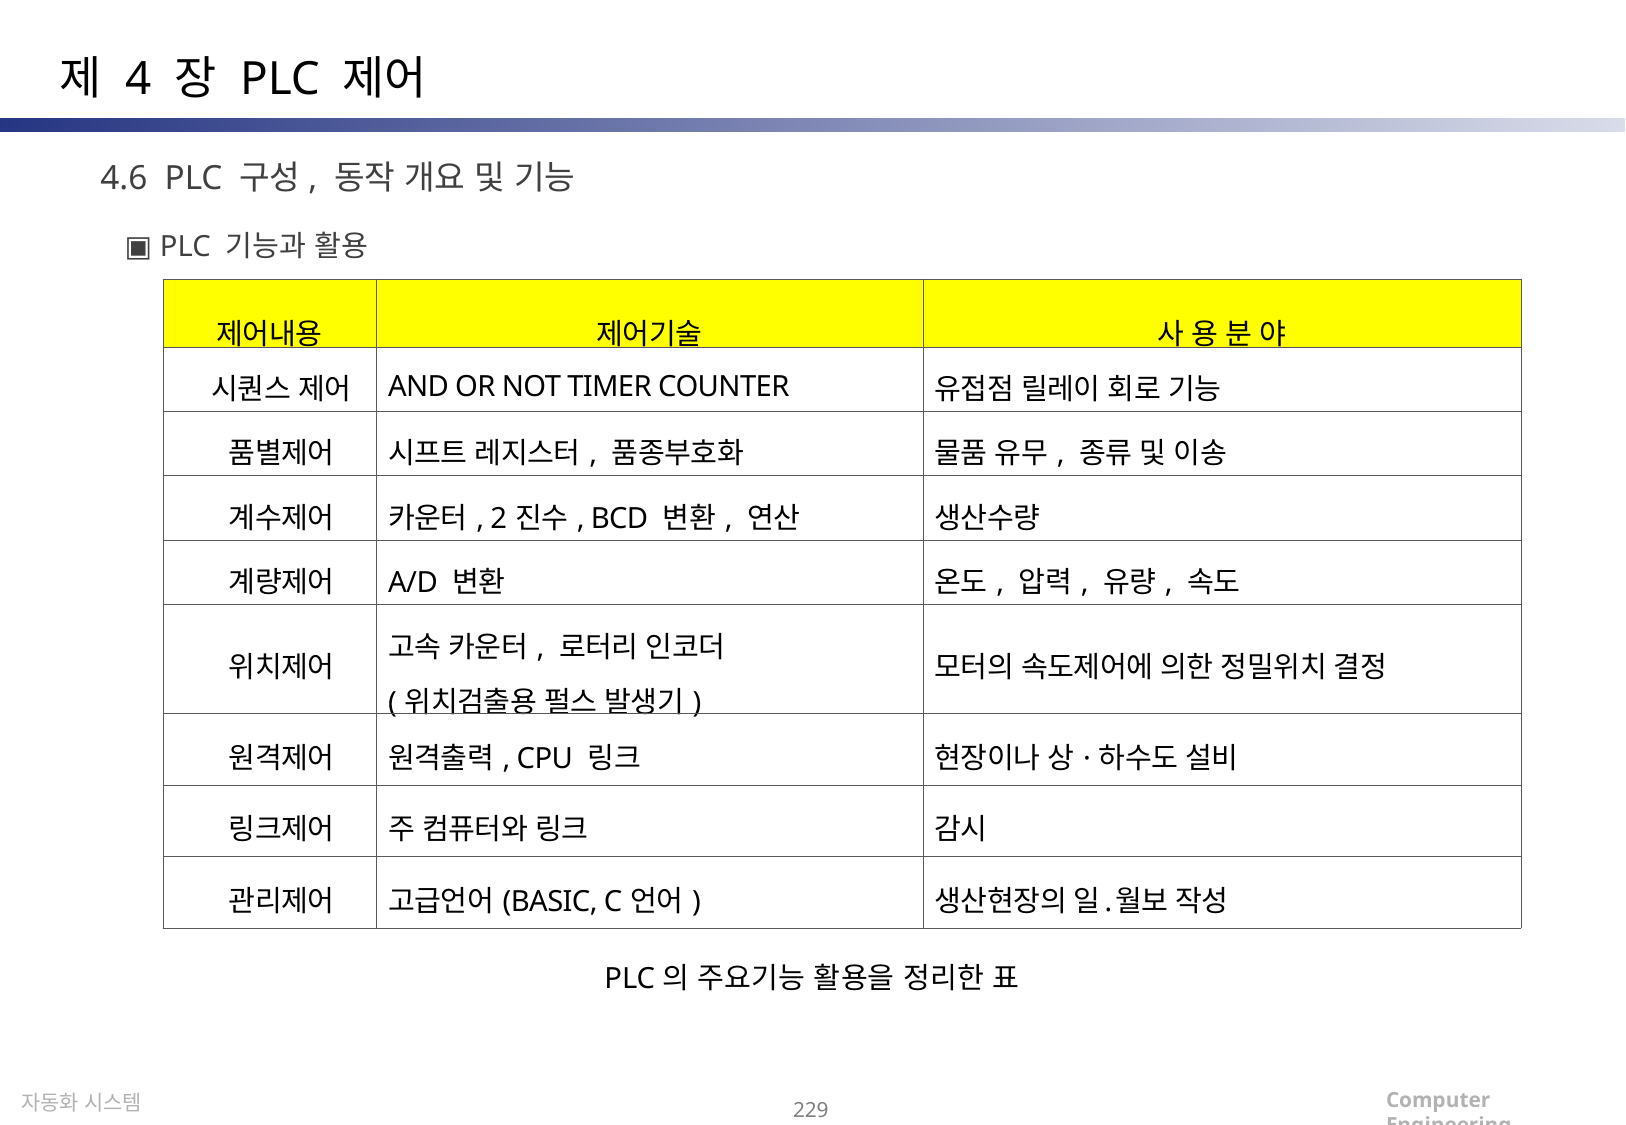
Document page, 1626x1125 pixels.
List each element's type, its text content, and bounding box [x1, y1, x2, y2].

table_header 제어기술 [377, 280, 923, 347]
table_cell 원격제어 [164, 714, 376, 785]
text_box ▣ PLC 기능과 활용 [109, 202, 1598, 270]
text_box PLC의 주요기능 활용을 정리한 표 [589, 952, 1035, 1002]
table_cell AND OR NOT TIMER COUNTER [377, 348, 923, 411]
table_cell 카운터, 2진수, BCD 변환, 연산 [377, 476, 923, 540]
table_cell 모터의 속도제어에 의한 정밀위치 결정 [924, 605, 1521, 713]
table_cell 고급언어(BASIC, C언어) [377, 857, 923, 928]
table_cell 감시 [924, 786, 1521, 856]
table_cell 주 컴퓨터와 링크 [377, 786, 923, 856]
table_cell 위치제어 [164, 605, 376, 713]
table_cell 시프트 레지스터, 품종부호화 [377, 412, 923, 475]
table_cell 생산현장의 일․월보 작성 [924, 857, 1521, 928]
text_box 4.6 PLC 구성, 동작 개요 및 기능 [85, 148, 884, 204]
table_cell 품별제어 [164, 412, 376, 475]
table_cell 고속 카운터, 로터리 인코더 (위치검출용 펄스 발생기) [377, 605, 923, 713]
table_header 사 용 분 야 [924, 280, 1521, 347]
text_box 제 4 장 PLC 제어 [44, 39, 1522, 120]
table_cell 시퀀스 제어 [164, 348, 376, 411]
table_cell 유접점 릴레이 회로 기능 [924, 348, 1521, 411]
table_cell 링크제어 [164, 786, 376, 856]
table_cell 원격출력, CPU 링크 [377, 714, 923, 785]
table_cell 계수제어 [164, 476, 376, 540]
table_cell 현장이나 상·하수도 설비 [924, 714, 1521, 785]
table_cell 온도, 압력, 유량, 속도 [924, 541, 1521, 604]
table_cell 관리제어 [164, 857, 376, 928]
table_cell A/D 변환 [377, 541, 923, 604]
table_cell 계량제어 [164, 541, 376, 604]
table_cell 물품 유무, 종류 및 이송 [924, 412, 1521, 475]
table_cell 생산수량 [924, 476, 1521, 540]
table_header 제어내용 [164, 280, 376, 347]
